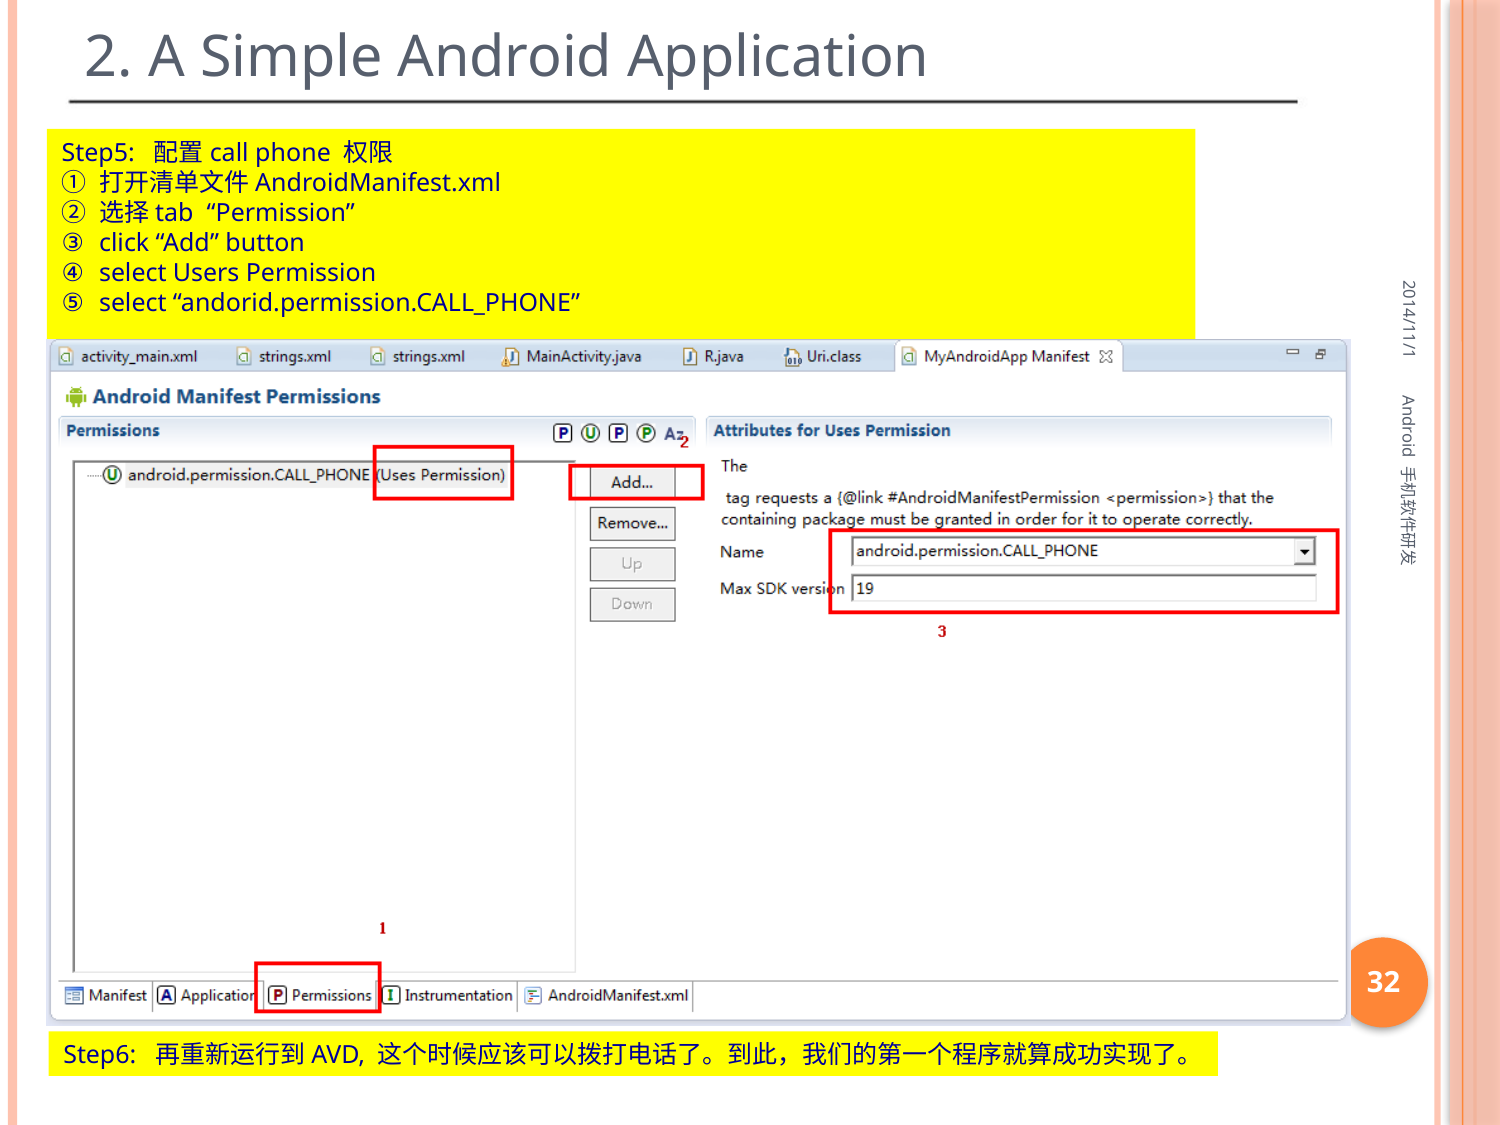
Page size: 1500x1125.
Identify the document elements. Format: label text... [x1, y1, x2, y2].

text_box Step5: 配置call phone 权限 打开清单文件AndroidManifest.xml 选择tab “Permission” click “Add” button select Users Permission select “andorid.permission.CALL_PHONE” [46, 128, 1196, 337]
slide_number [1378, 43, 1442, 374]
slide_number 32 [1358, 940, 1434, 1027]
picture [1441, 0, 1449, 1125]
picture [18, 0, 1434, 1125]
picture [0, 0, 7, 1125]
footer Android 手机软件研发 [1379, 380, 1440, 906]
text_box Step6: 再重新运行到AVD, 这个时候应该可以拨打电话了。到此，我们的第一个程序就算成功实现了。 [48, 1035, 1218, 1076]
title 2. A Simple Android Application [70, 11, 1296, 96]
